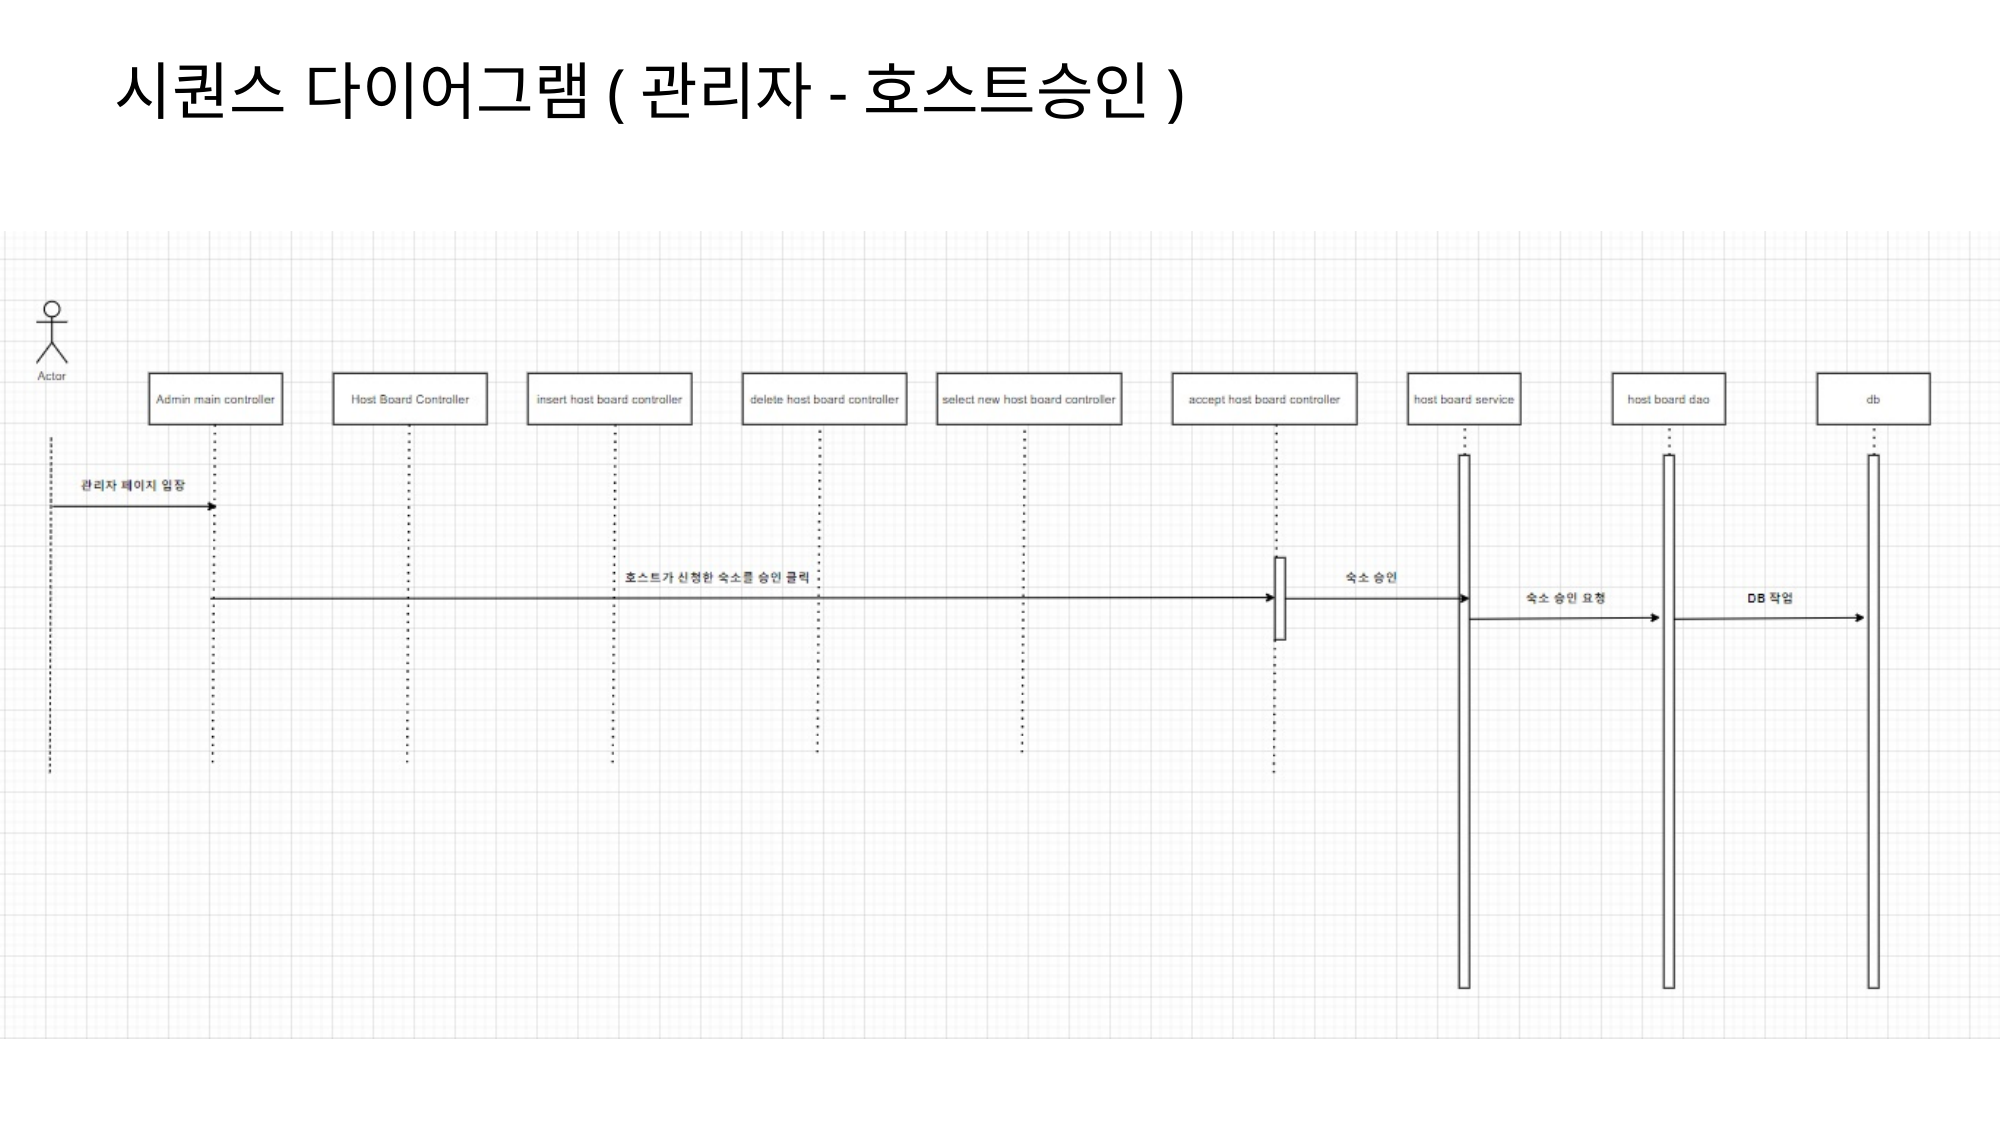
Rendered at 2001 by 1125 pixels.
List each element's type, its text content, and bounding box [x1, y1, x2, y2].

picture [0, 231, 2000, 1039]
title 시퀀스 다이어그램(관리자-호스트승인) [99, 45, 1900, 229]
